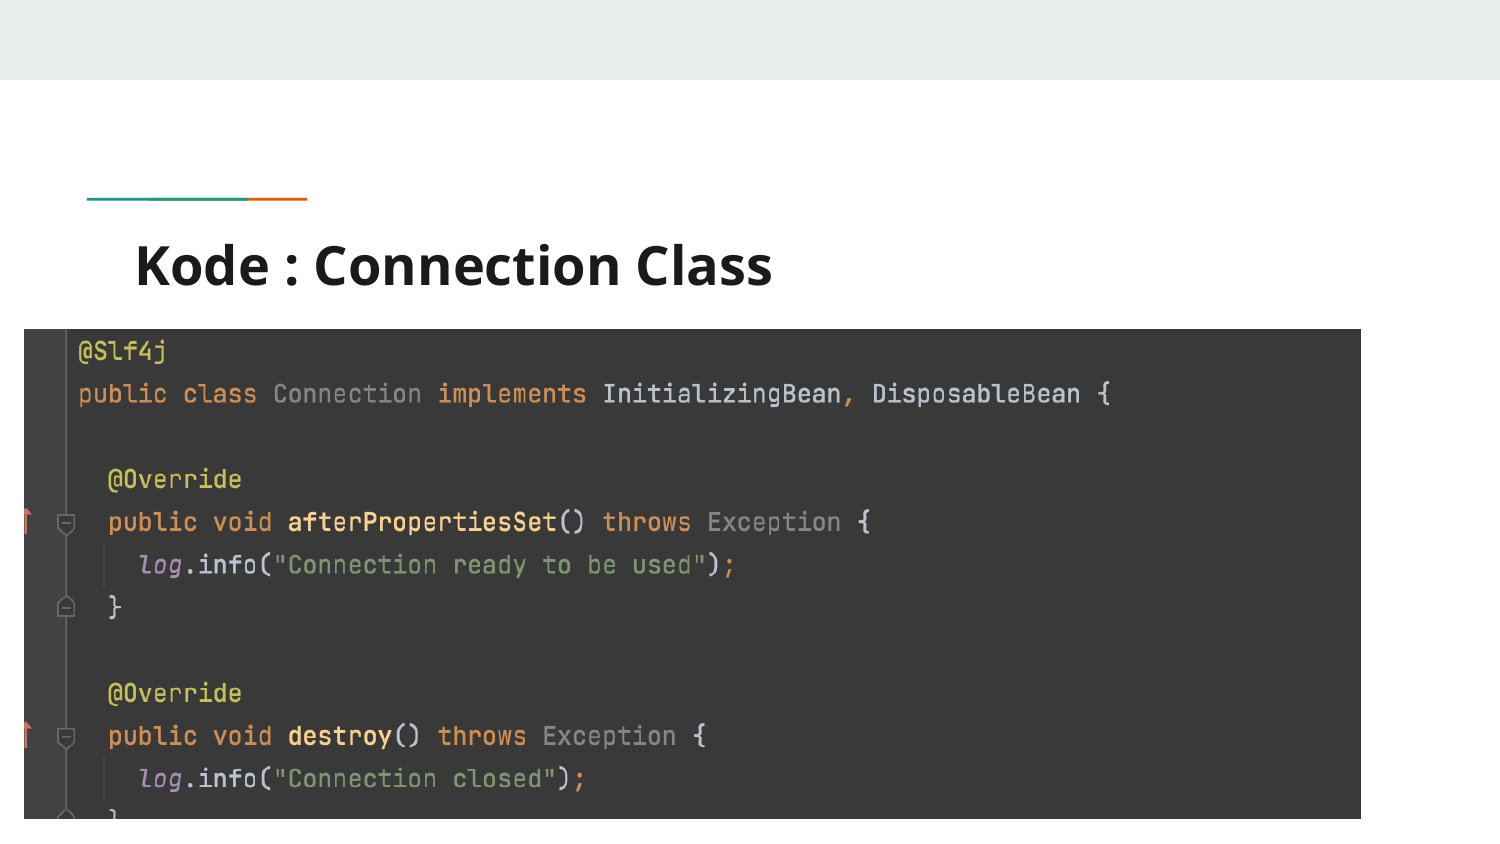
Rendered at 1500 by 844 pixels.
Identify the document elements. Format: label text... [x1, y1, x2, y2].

title Kode : Connection Class [119, 216, 1381, 305]
picture [24, 328, 1361, 819]
